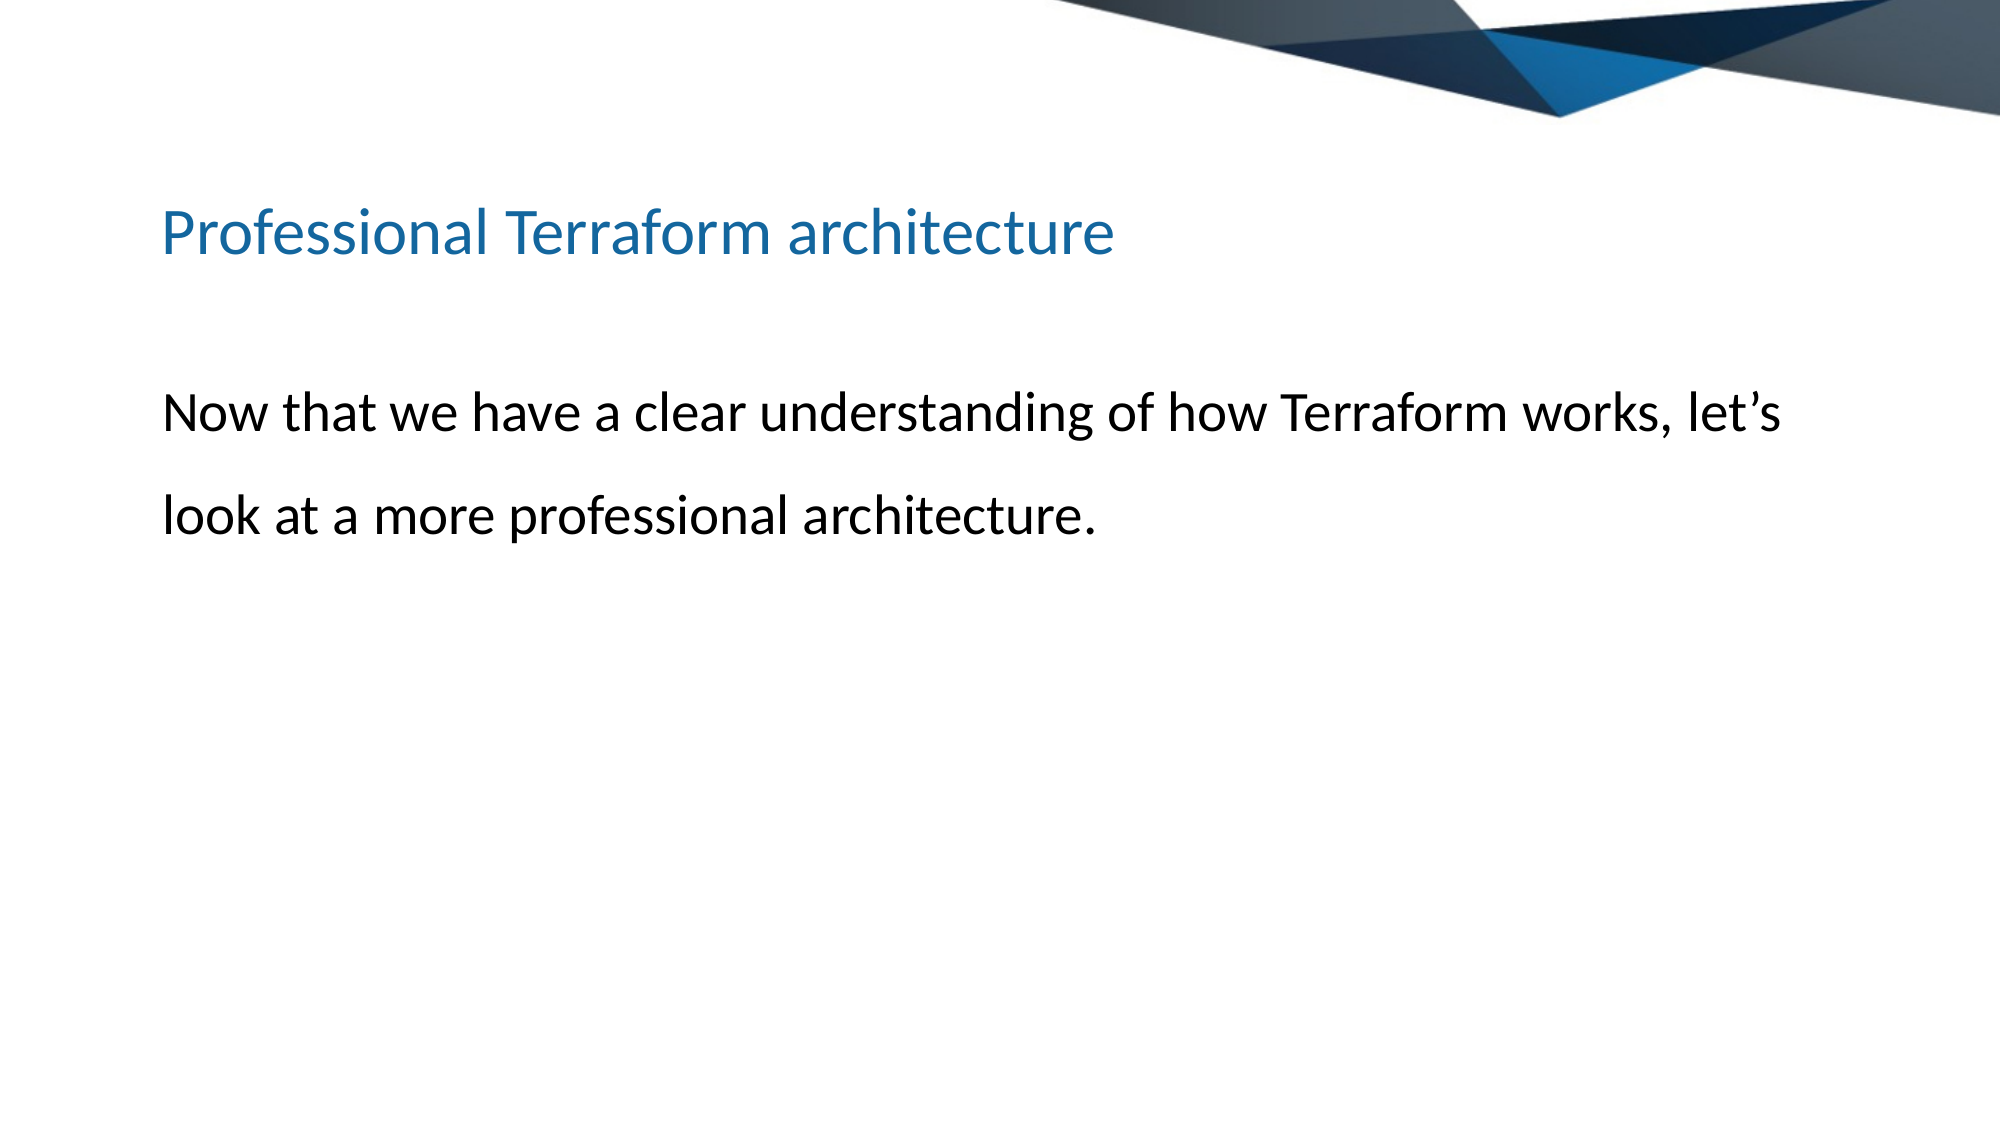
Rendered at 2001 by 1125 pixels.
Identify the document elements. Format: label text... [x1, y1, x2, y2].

subtitle Now that we have a clear understanding of how Terraform works, let’s look at a more professional architecture. [146, 332, 1863, 1059]
picture [0, 0, 2000, 125]
text_box Professional Terraform architecture [146, 180, 1863, 276]
